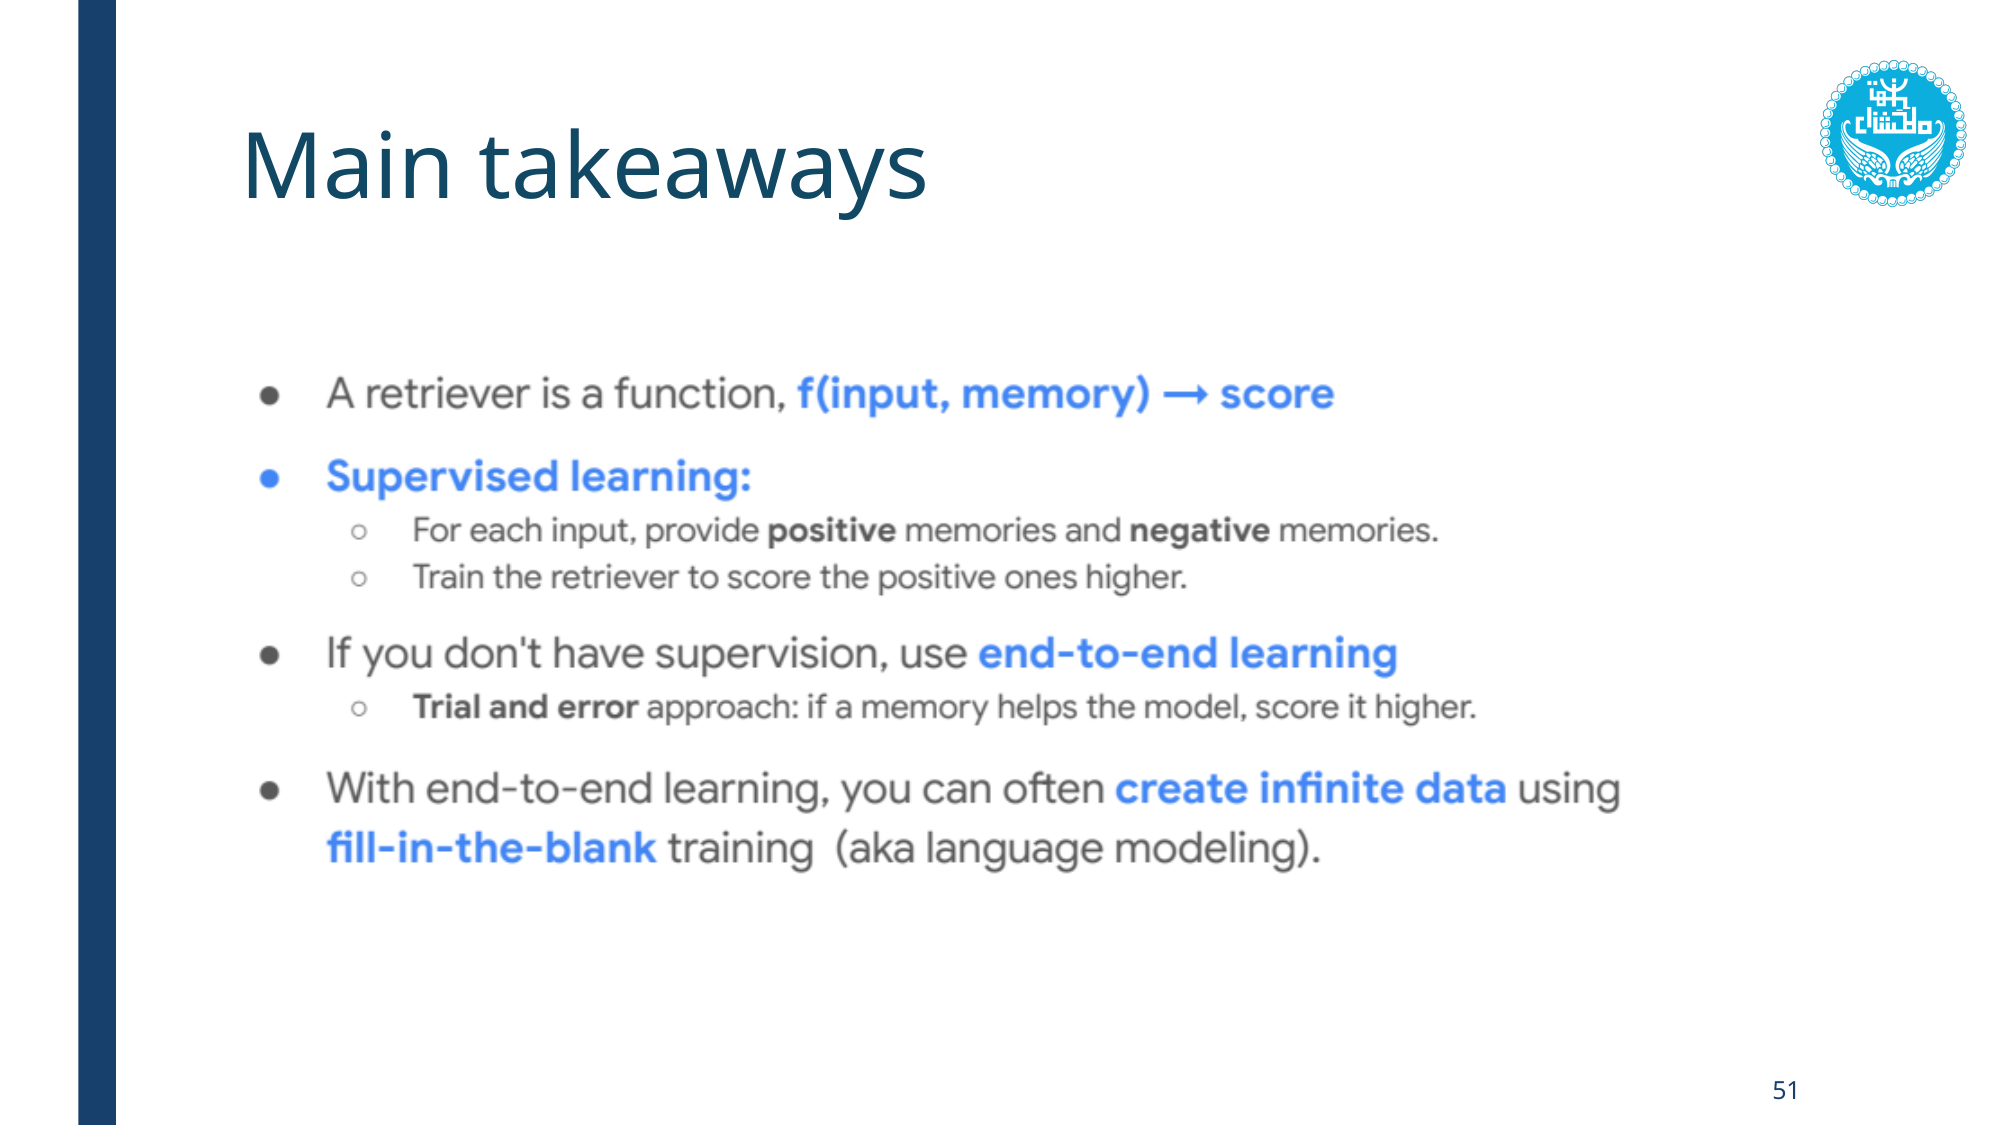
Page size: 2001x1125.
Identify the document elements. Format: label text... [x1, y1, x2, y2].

picture [1819, 58, 1968, 208]
slide_number 51 [1553, 1058, 1816, 1125]
picture [240, 356, 1657, 922]
title Main takeaways [225, 112, 1800, 357]
